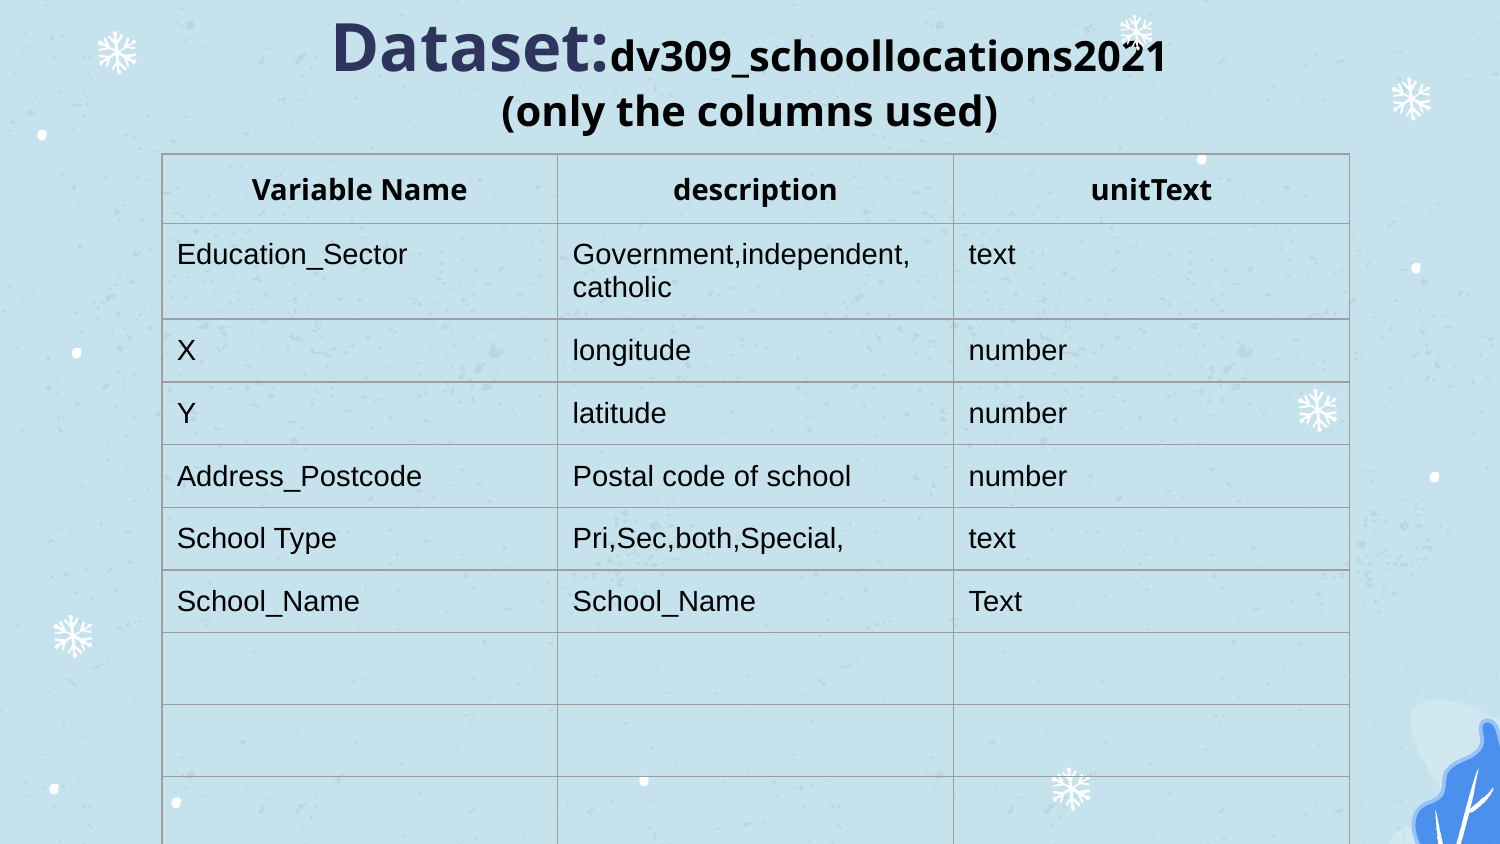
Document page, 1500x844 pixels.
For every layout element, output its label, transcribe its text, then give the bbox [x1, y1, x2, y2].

table_cell Pri,Sec,both,Special, [558, 508, 953, 569]
title Dataset:dv309_schoollocations2021 (only the columns used) [117, 23, 1383, 118]
table_cell X [163, 320, 557, 381]
table_cell longitude [558, 320, 953, 381]
table_cell text [954, 508, 1349, 569]
table_cell Address_Postcode [163, 445, 557, 507]
table_cell number [954, 445, 1349, 507]
table_cell latitude [558, 383, 953, 444]
text_box [1411, 262, 1421, 274]
table_cell School Type [163, 508, 557, 569]
table_cell [163, 777, 557, 844]
table_cell Text [954, 571, 1349, 632]
table_cell Government,independent, catholic [558, 224, 953, 318]
text_box [1120, 14, 1153, 51]
table_cell [163, 705, 557, 776]
table_cell Postal code of school [558, 445, 953, 507]
table_cell [558, 705, 953, 776]
table_cell text [954, 224, 1349, 318]
table_cell [558, 777, 953, 844]
table_cell [954, 705, 1349, 776]
table_cell School_Name [558, 571, 953, 632]
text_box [1382, 599, 1500, 844]
picture [0, 0, 1500, 844]
table_cell Y [163, 383, 557, 444]
table_cell number [954, 383, 1349, 444]
table_cell [163, 633, 557, 704]
table_cell number [954, 320, 1349, 381]
table_cell [558, 633, 953, 704]
text_box [1391, 77, 1432, 121]
table_header description [558, 155, 953, 223]
table_cell [954, 777, 1349, 844]
table_cell [954, 633, 1349, 704]
table_cell School_Name [163, 571, 557, 632]
text_box [72, 347, 82, 359]
table_header unitText [954, 155, 1349, 223]
table_header Variable Name [163, 155, 557, 223]
text_box [1429, 471, 1440, 483]
table_cell Education_Sector [163, 224, 557, 318]
